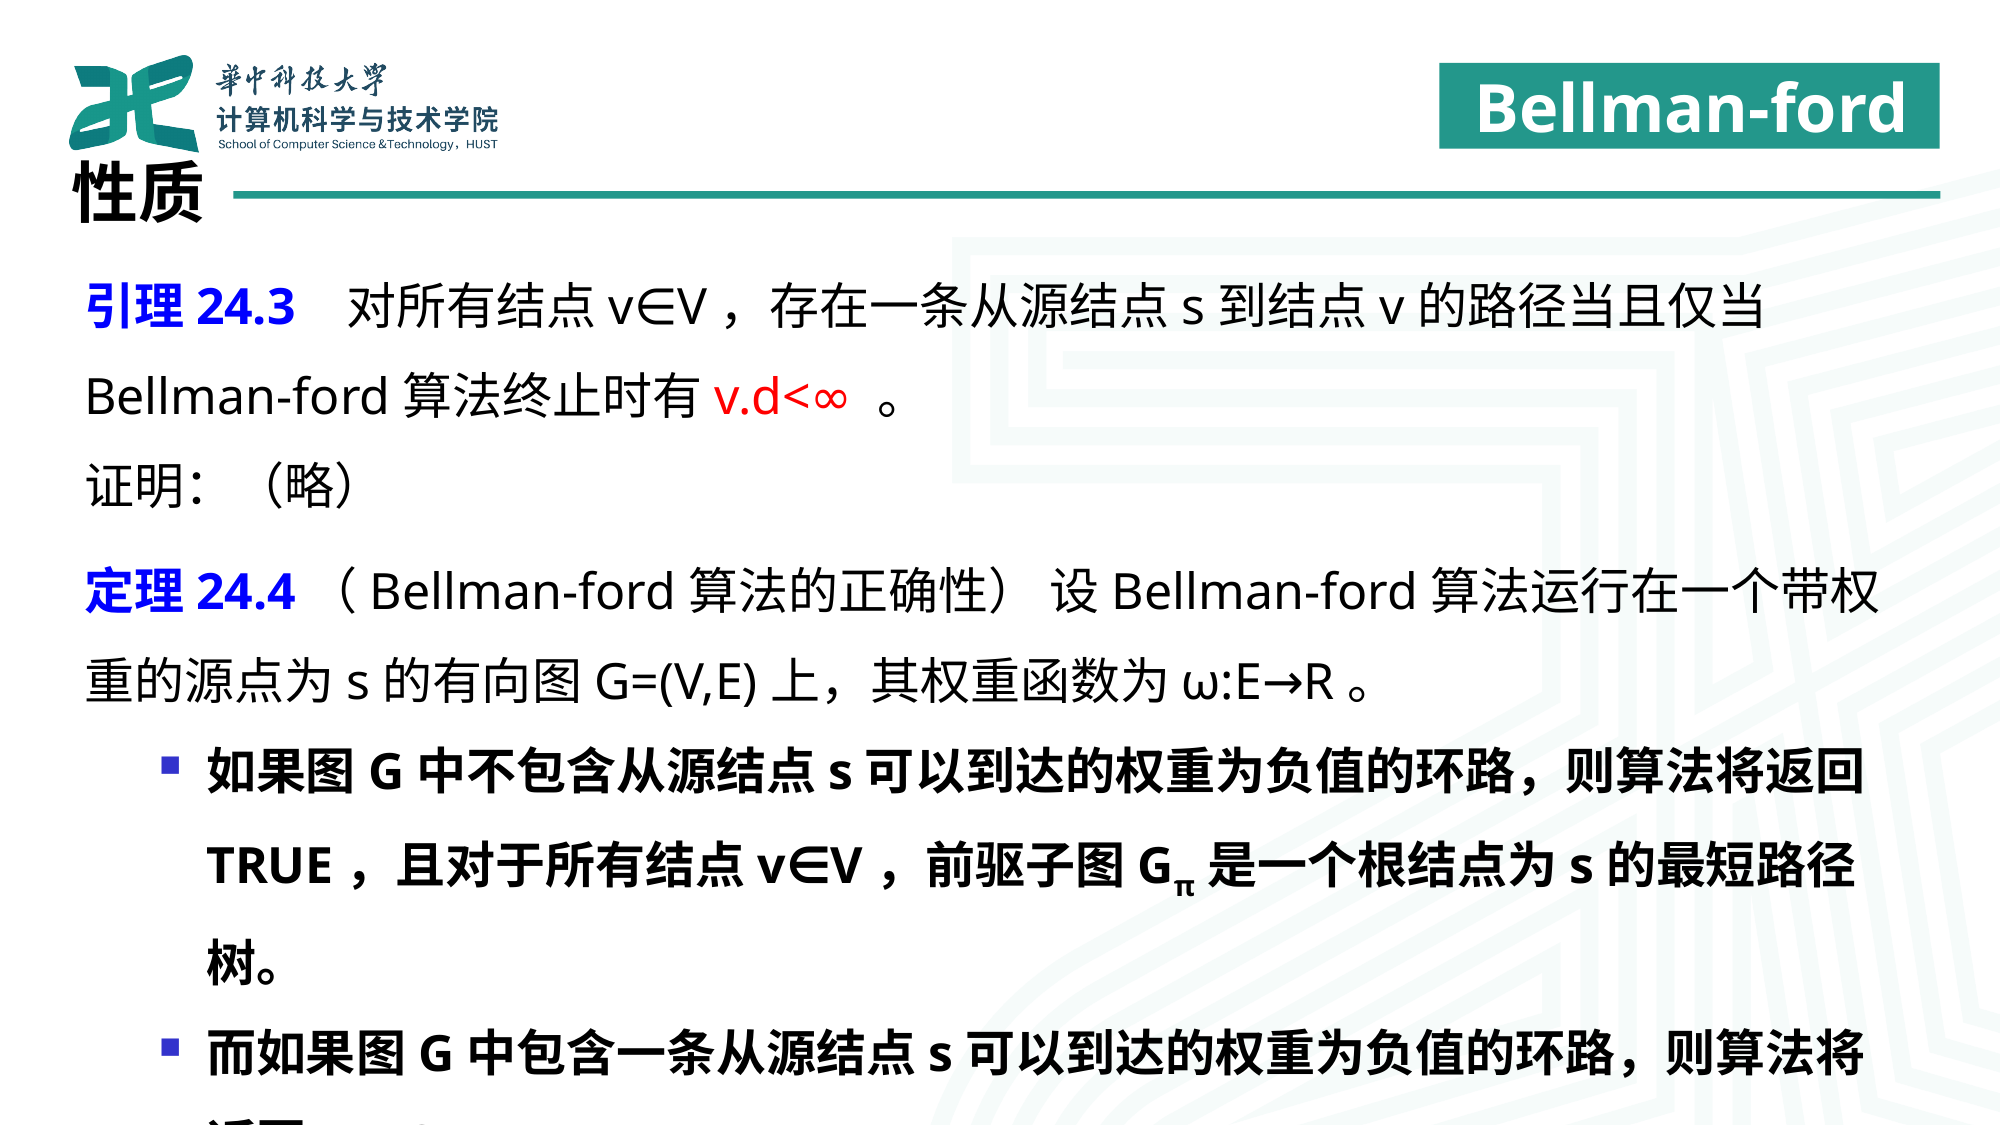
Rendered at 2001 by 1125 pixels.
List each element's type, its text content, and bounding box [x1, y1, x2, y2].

text_box 定理24.4（Bellman-ford算法的正确性） 设Bellman-ford算法运行在一个带权重的源点为s的有向图G=(V,E)上，其权重函数为ω:E→R。 如果图G中不包含从源结点s可以到达的权重为负值的环路，则算法将返回TRUE，且对于所有结点v∈V，前驱子图Gπ是一个根结点为s的最短路径树。 而如果图G中包含一条从源结点s可以到达的权重为负值的环路，则算法将返回FALSE。 [69, 522, 433, 1125]
text_box Bellman-ford [1428, 58, 1955, 153]
picture [69, 55, 2000, 1125]
text_box 引理24.3 对所有结点v∈V，存在一条从源结点s到结点v的路径当且仅当Bellman-ford算法终止时有v.d<∞ 。 证明：（略） [69, 237, 433, 522]
text_box [232, 190, 433, 200]
text_box 性质 [56, 143, 225, 239]
